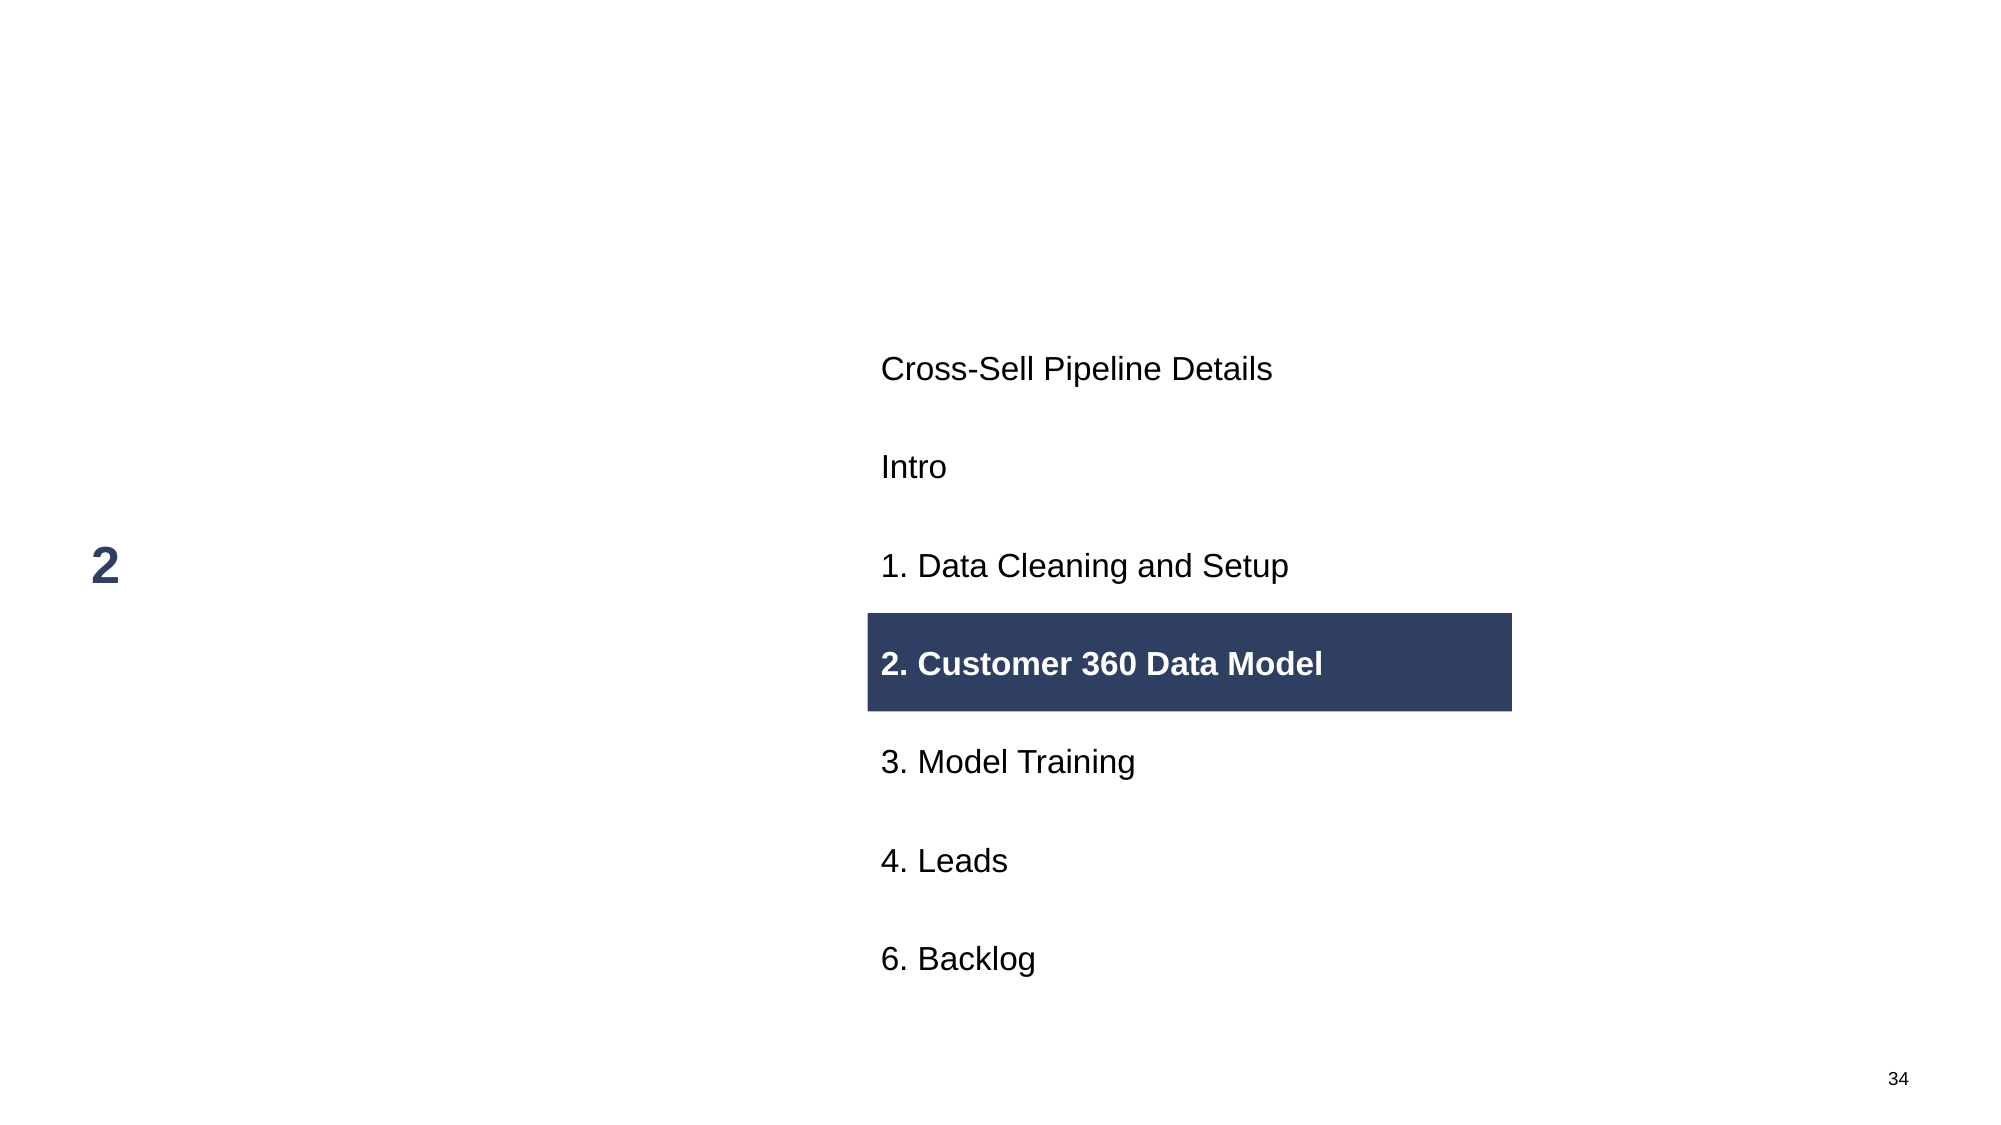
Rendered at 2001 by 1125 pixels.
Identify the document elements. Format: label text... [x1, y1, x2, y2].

text_box Cross-Sell Pipeline Details [867, 317, 1512, 416]
title 2 [91, 468, 922, 657]
text_box 2. Customer 360 Data Model [867, 613, 1512, 711]
text_box 6. Backlog [867, 908, 1512, 1007]
text_box 3. Model Training [867, 711, 1512, 809]
text_box 1. Data Cleaning and Setup [922, 514, 1512, 613]
text_box 4. Leads [867, 809, 1512, 908]
text_box Intro [867, 416, 1512, 514]
